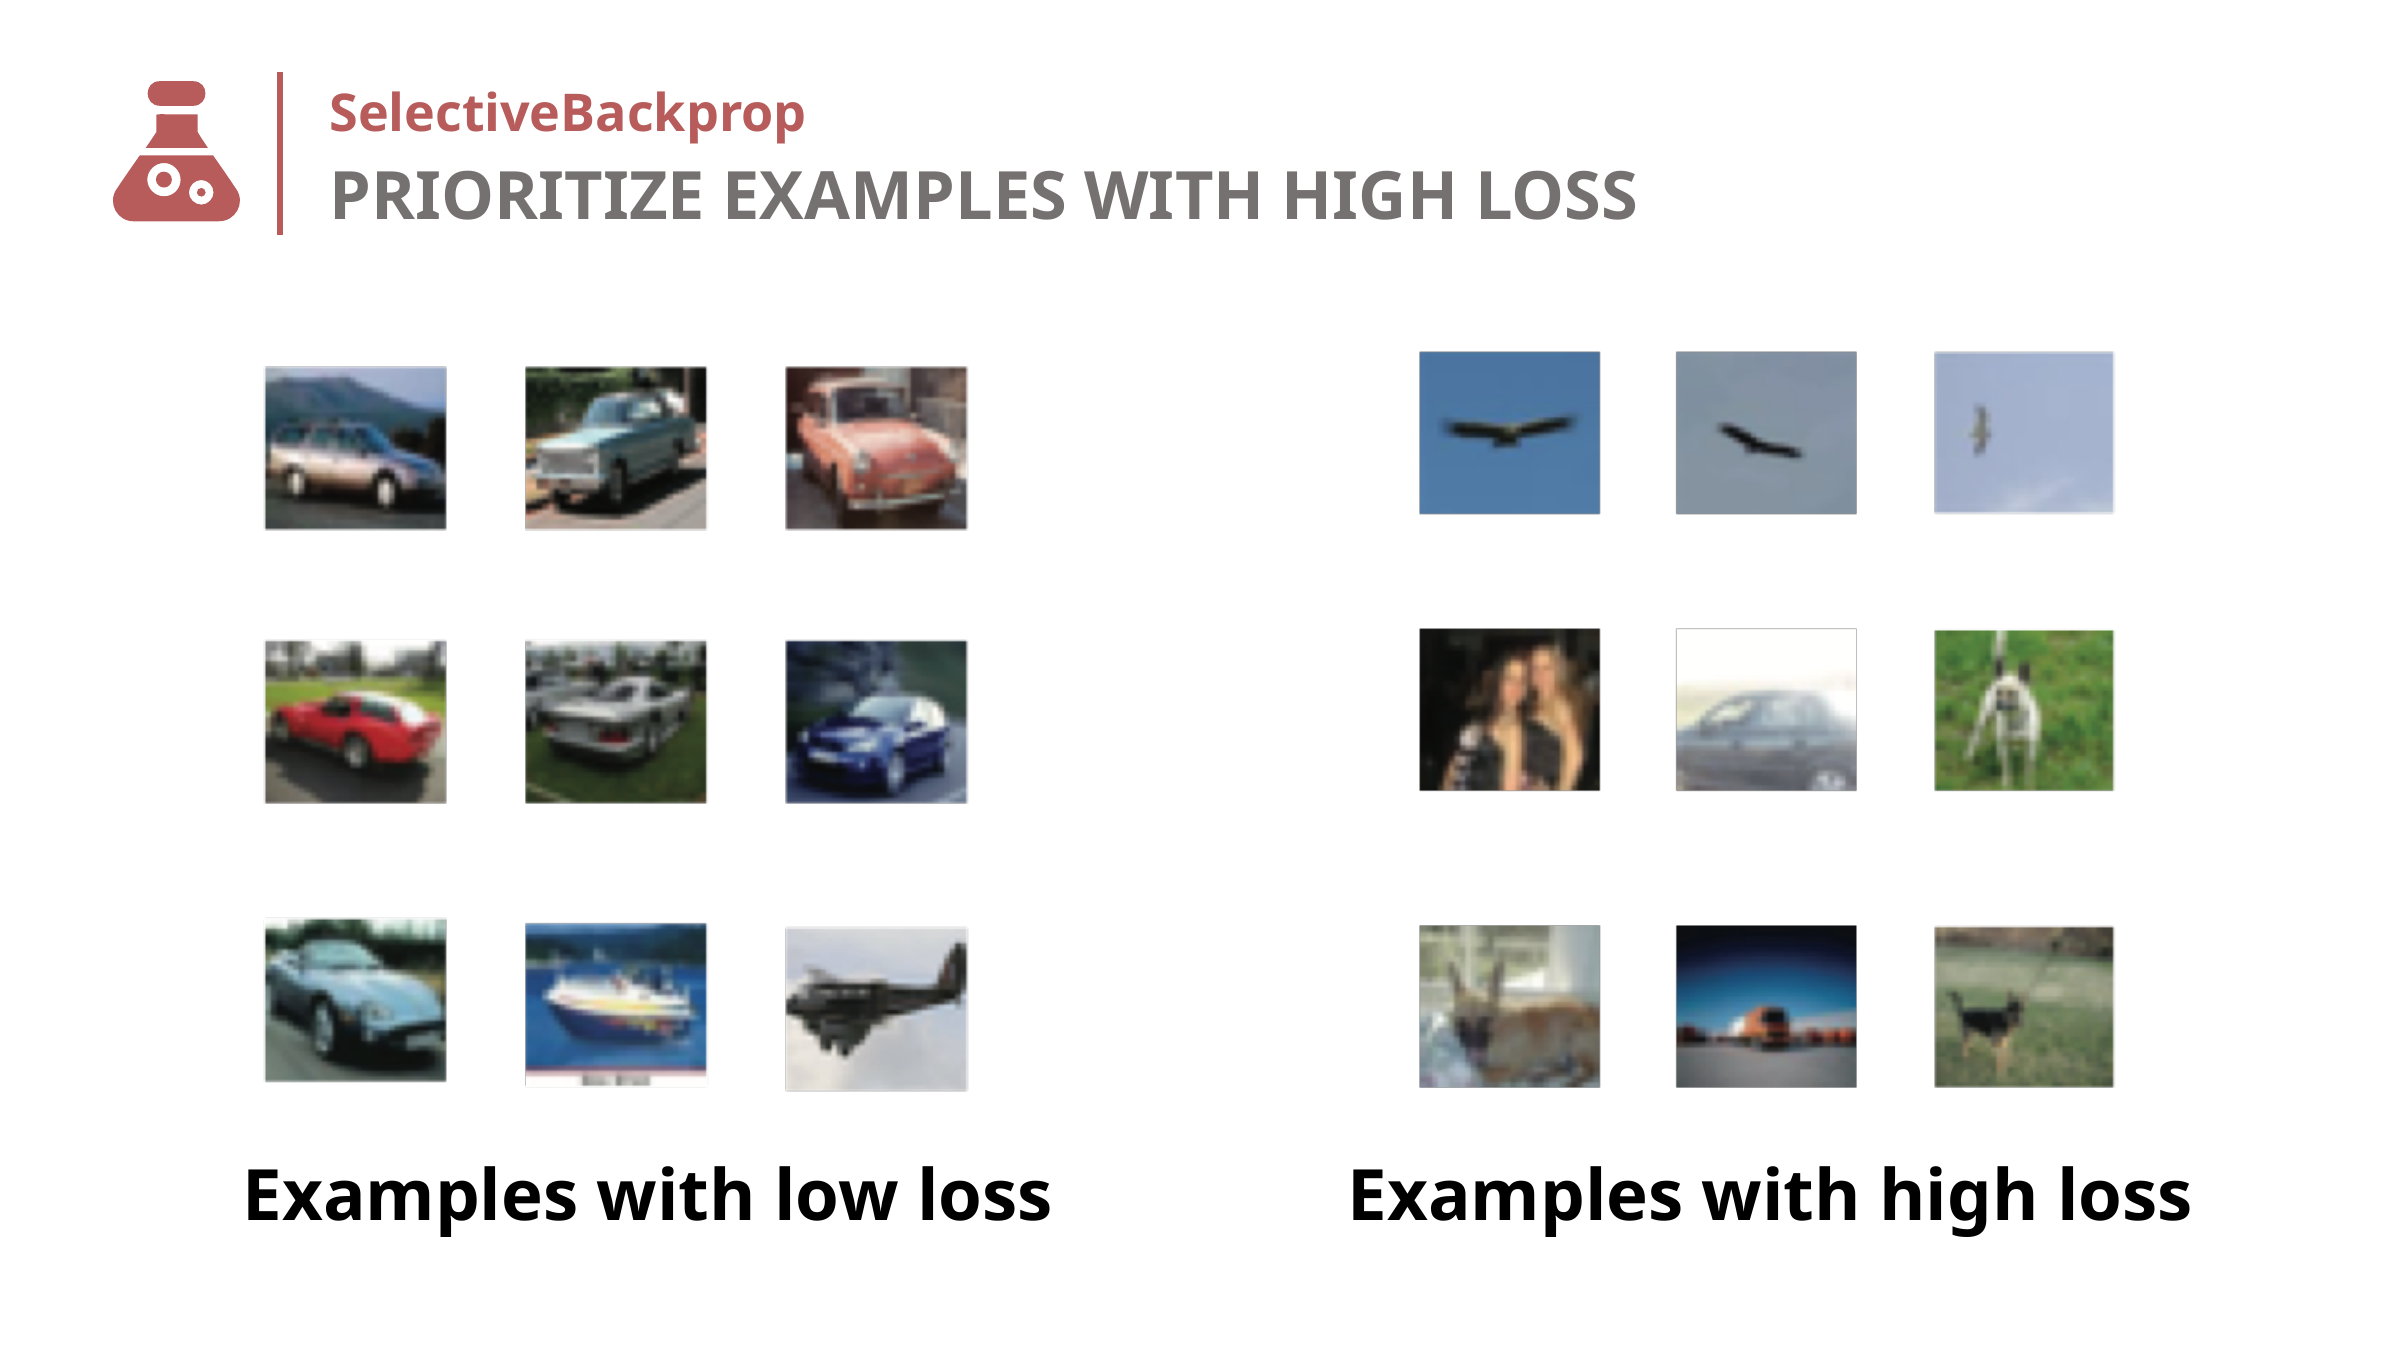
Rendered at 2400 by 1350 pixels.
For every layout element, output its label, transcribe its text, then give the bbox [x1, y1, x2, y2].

list PRIORITIZE EXAMPLES WITH HIGH LOSS [314, 154, 2385, 236]
text_box Examples with high loss [1333, 1141, 2209, 1242]
picture [1332, 311, 2156, 1197]
text_box Examples with low loss [228, 1141, 1069, 1242]
picture [231, 325, 1020, 1159]
title SelectiveBackprop [314, 75, 2385, 154]
